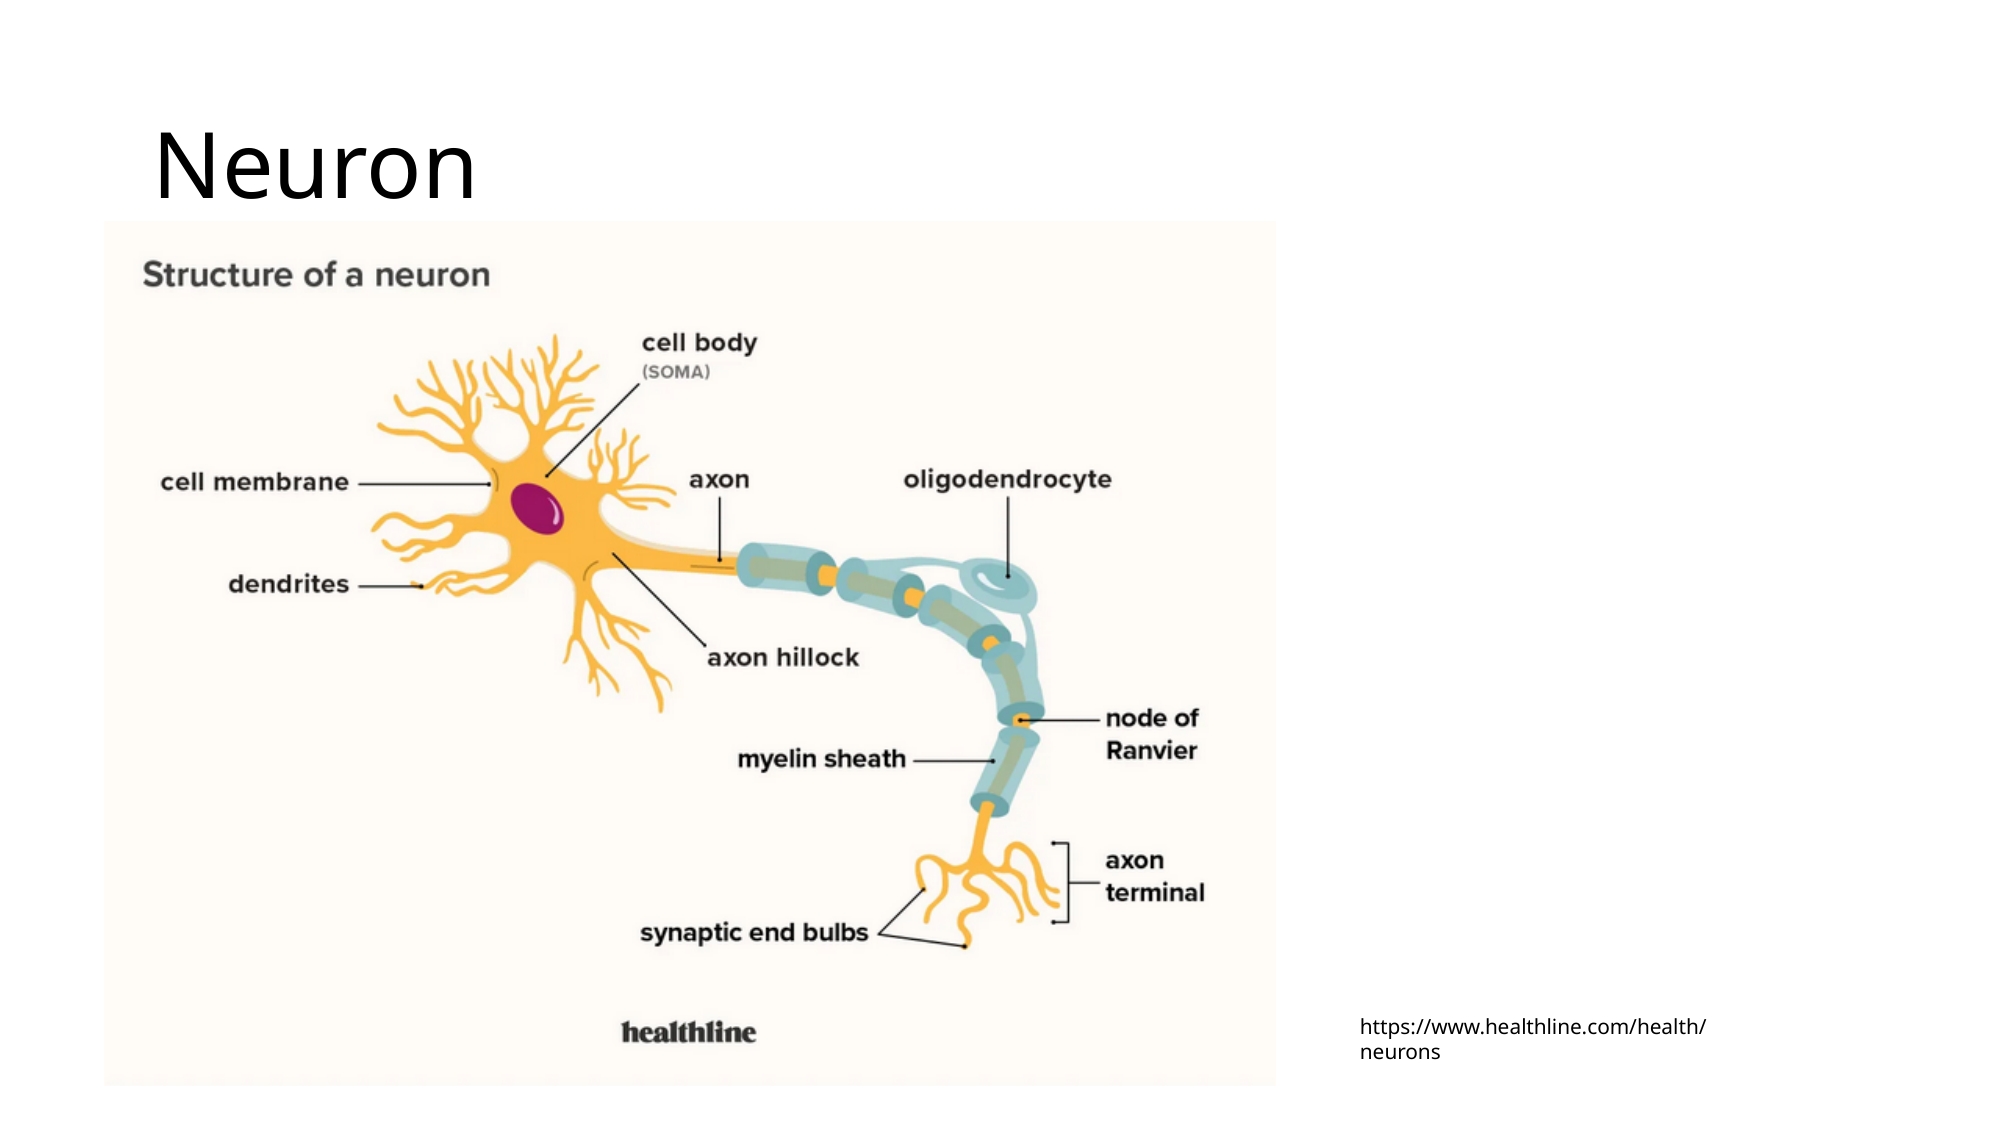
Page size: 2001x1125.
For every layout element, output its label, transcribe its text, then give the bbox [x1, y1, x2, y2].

picture [102, 220, 1276, 1086]
text_box https://www.healthline.com/health/neurons [1345, 1006, 1795, 1071]
title Neuron [137, 59, 1863, 278]
